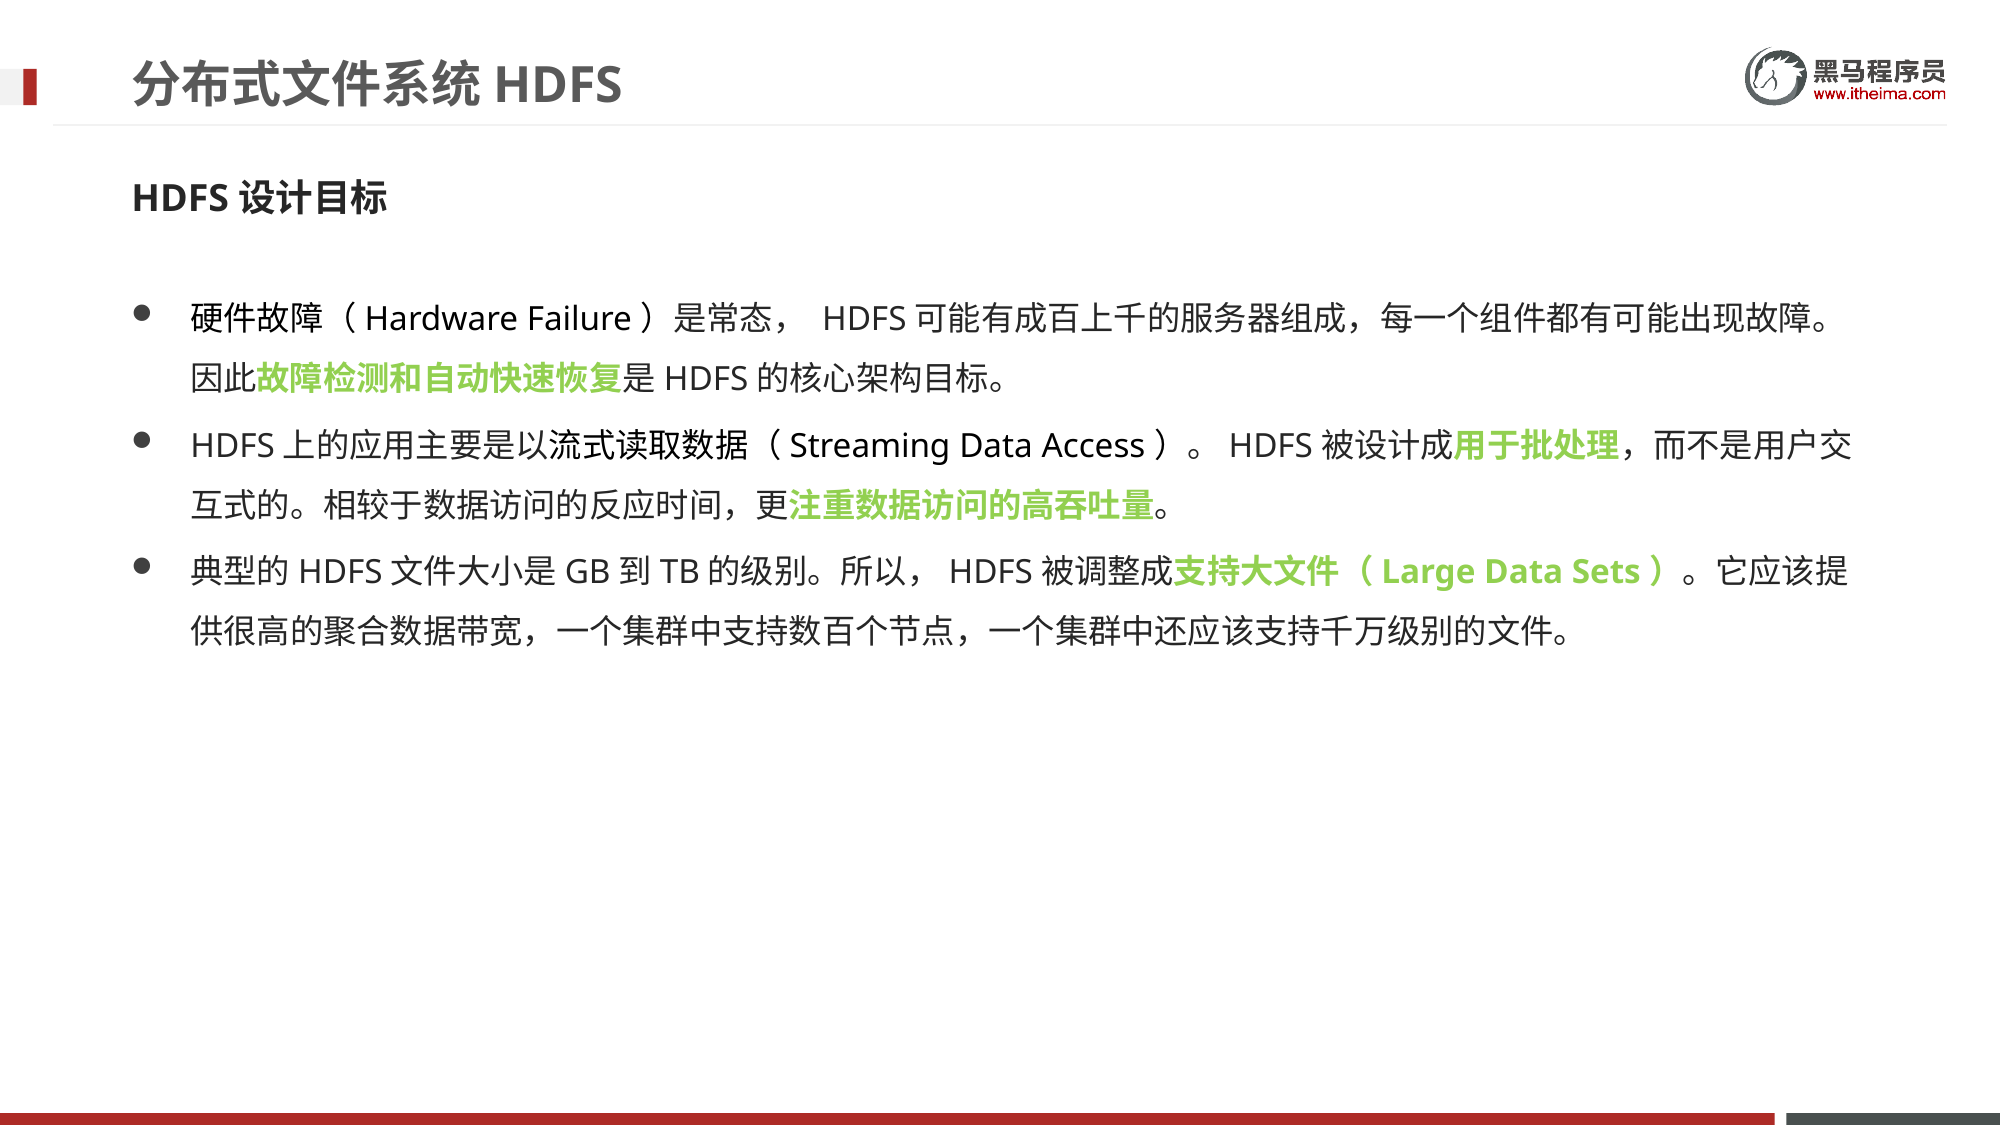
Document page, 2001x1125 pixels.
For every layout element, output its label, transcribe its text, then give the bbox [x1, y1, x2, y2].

picture [1744, 46, 1946, 106]
list HDFS设计目标 [116, 154, 1880, 239]
title 分布式文件系统HDFS [116, 40, 1556, 125]
list 硬件故障（Hardware Failure）是常态， HDFS可能有成百上千的服务器组成，每一个组件都有可能出现故障。因此故障检测和自动快速恢复是HDFS的核心架构目标。 HDFS上的应用主要是以流式读取数据（Streaming Data Access）。HDFS被设计成用于批处理，而不是用户交互式的。相较于数据访问的反应时间，更注重数据访问的高吞吐量。 典型的HDFS文件大小是GB到TB的级别。所以，HDFS被调整成支持大文件（Large Data Sets）。它应该提供很高的聚合数据带宽，一个集群中支持数百个节点，一个集群中还应该支持千万级别的文件。 [116, 270, 1880, 963]
